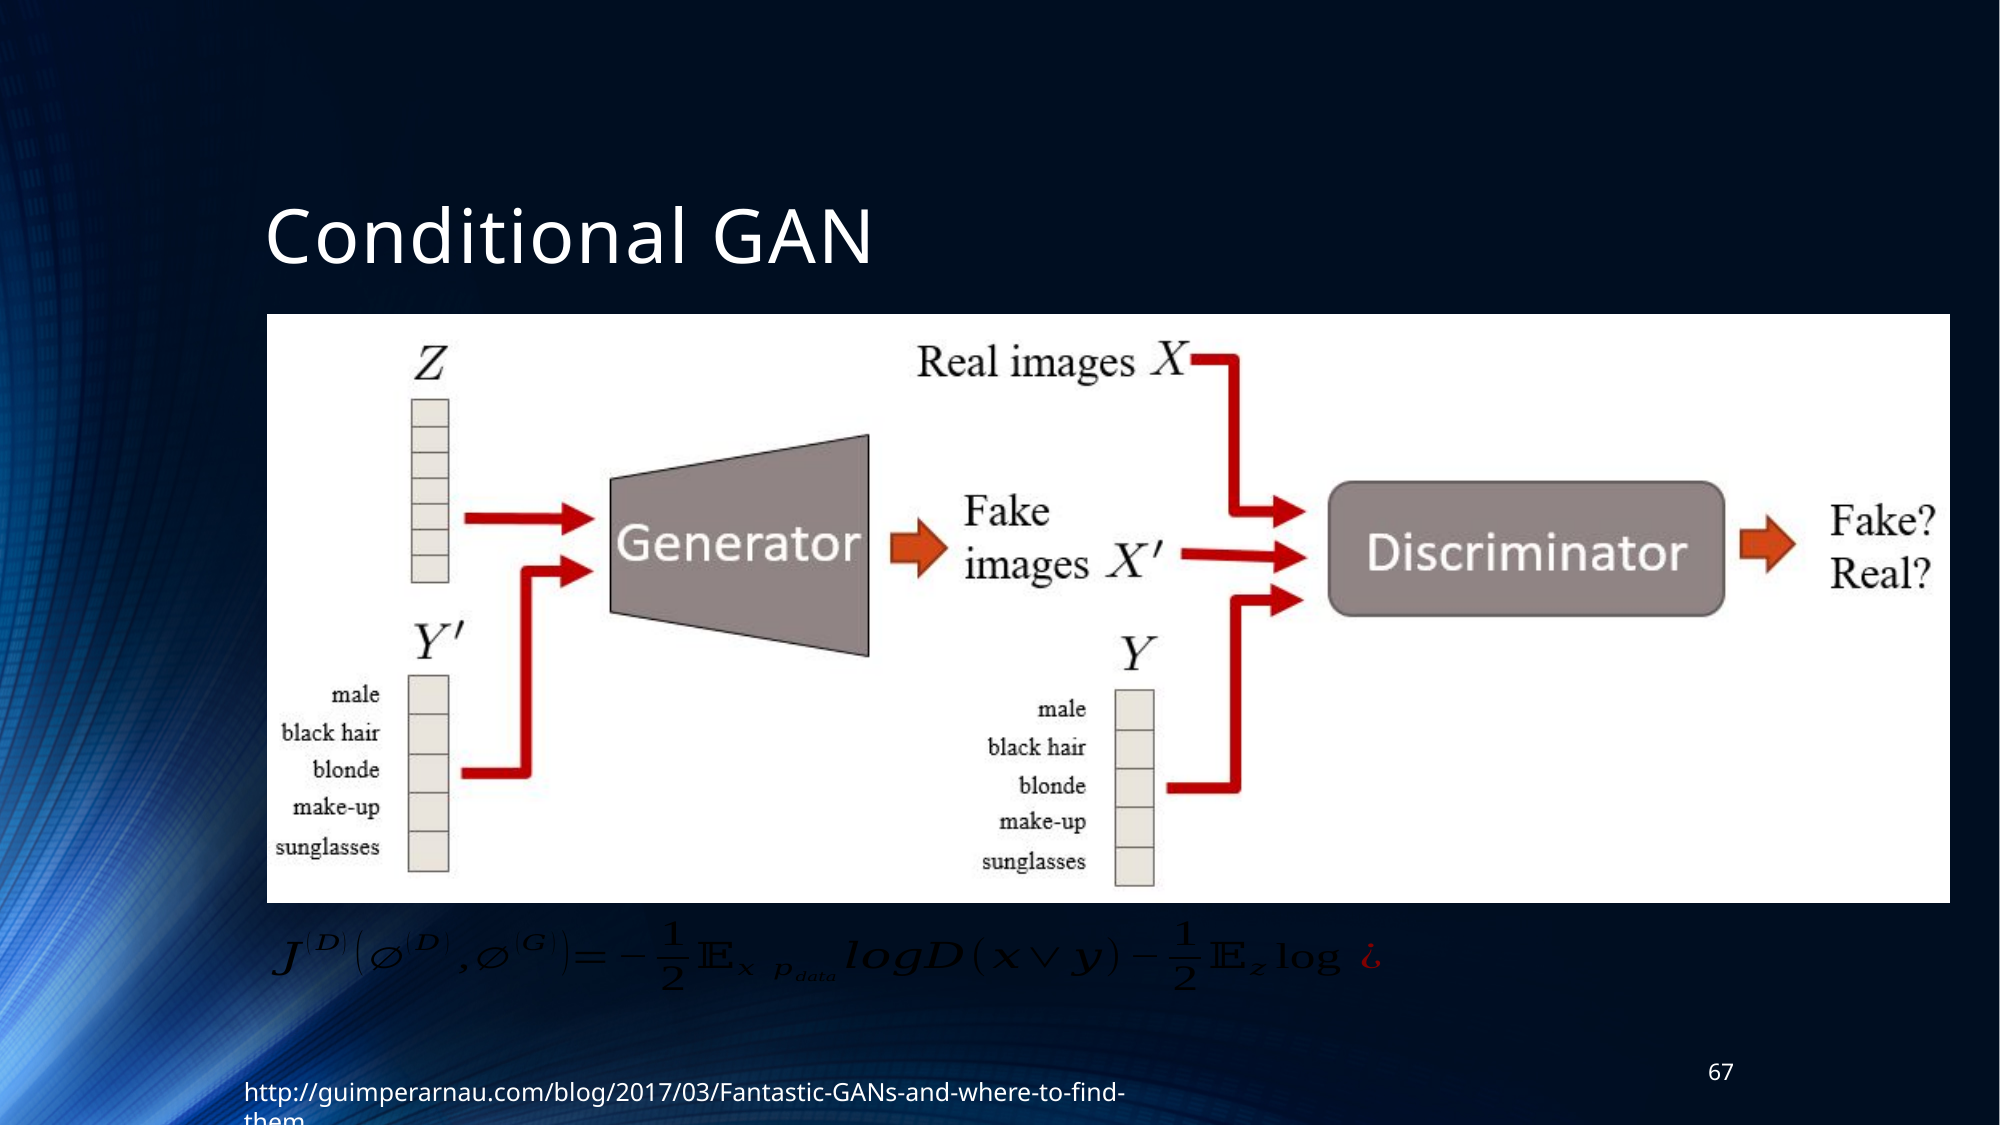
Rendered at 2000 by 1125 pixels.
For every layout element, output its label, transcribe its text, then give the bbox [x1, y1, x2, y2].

title Conditional GAN [249, 62, 1750, 288]
slide_number 67 [1612, 1050, 1750, 1096]
picture [0, 0, 2000, 1125]
text_box http://guimperarnau.com/blog/2017/03/Fantastic-GANs-and-where-to-find-them [229, 1068, 1177, 1125]
